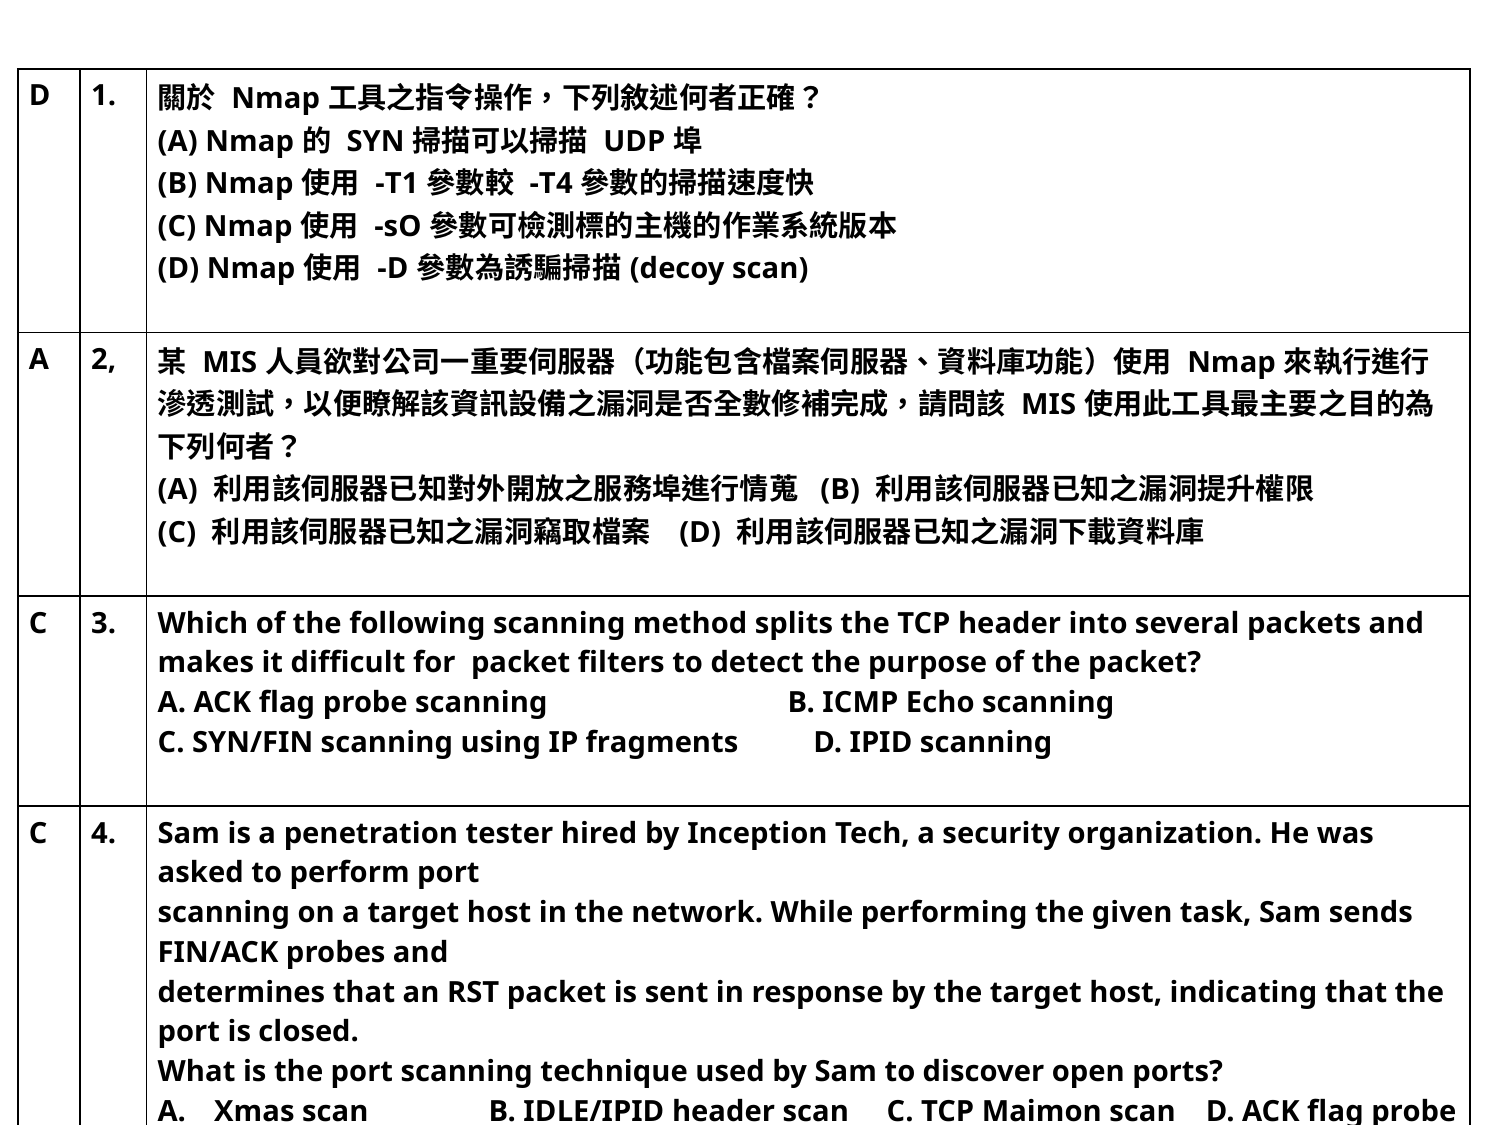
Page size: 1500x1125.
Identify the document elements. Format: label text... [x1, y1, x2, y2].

table_header 關於 Nmap工具之指令操作，下列敘述何者正確？ (A) Nmap的 SYN掃描可以掃描 UDP埠 (B) Nmap使用 -T1參數較 -T4參數的掃描速度快 (C) Nmap使用 -sO參數可檢測標的主機的作業系統版本 (D) Nmap使用 -D參數為誘騙掃描(decoy scan) [147, 70, 1469, 332]
table_cell 4. [81, 807, 146, 1125]
table_cell 3. [81, 597, 146, 805]
table_cell C [19, 597, 79, 805]
table_cell Which of the following scanning method splits the TCP header into several packets and makes it difficult for packet filters to detect the purpose of the packet? A. ACK flag probe scanning B. ICMP Echo scanning C. SYN/FIN scanning using IP fragments D. IPID scanning [147, 597, 1469, 805]
table_cell Sam is a penetration tester hired by Inception Tech, a security organization. He was asked to perform port scanning on a target host in the network. While performing the given task, Sam sends FIN/ACK probes and determines that an RST packet is sent in response by the target host, indicating that the port is closed. What is the port scanning technique used by Sam to discover open ports? Xmas scan B. IDLE/IPID header scan C. TCP Maimon scan D. ACK flag probe scan [147, 807, 1469, 1125]
table_cell A [19, 333, 79, 595]
table_header D [19, 70, 79, 332]
table_cell 某 MIS人員欲對公司一重要伺服器（功能包含檔案伺服器、資料庫功能）使用 Nmap來執行進行滲透測試，以便瞭解該資訊設備之漏洞是否全數修補完成，請問該 MIS使用此工具最主要之目的為下列何者？ (A) 利用該伺服器已知對外開放之服務埠進行情蒐 (B) 利用該伺服器已知之漏洞提升權限 (C) 利用該伺服器已知之漏洞竊取檔案 (D) 利用該伺服器已知之漏洞下載資料庫 [147, 333, 1469, 595]
table_header 1. [81, 70, 146, 332]
table_cell C [19, 807, 79, 1125]
table_cell 2, [81, 333, 146, 595]
